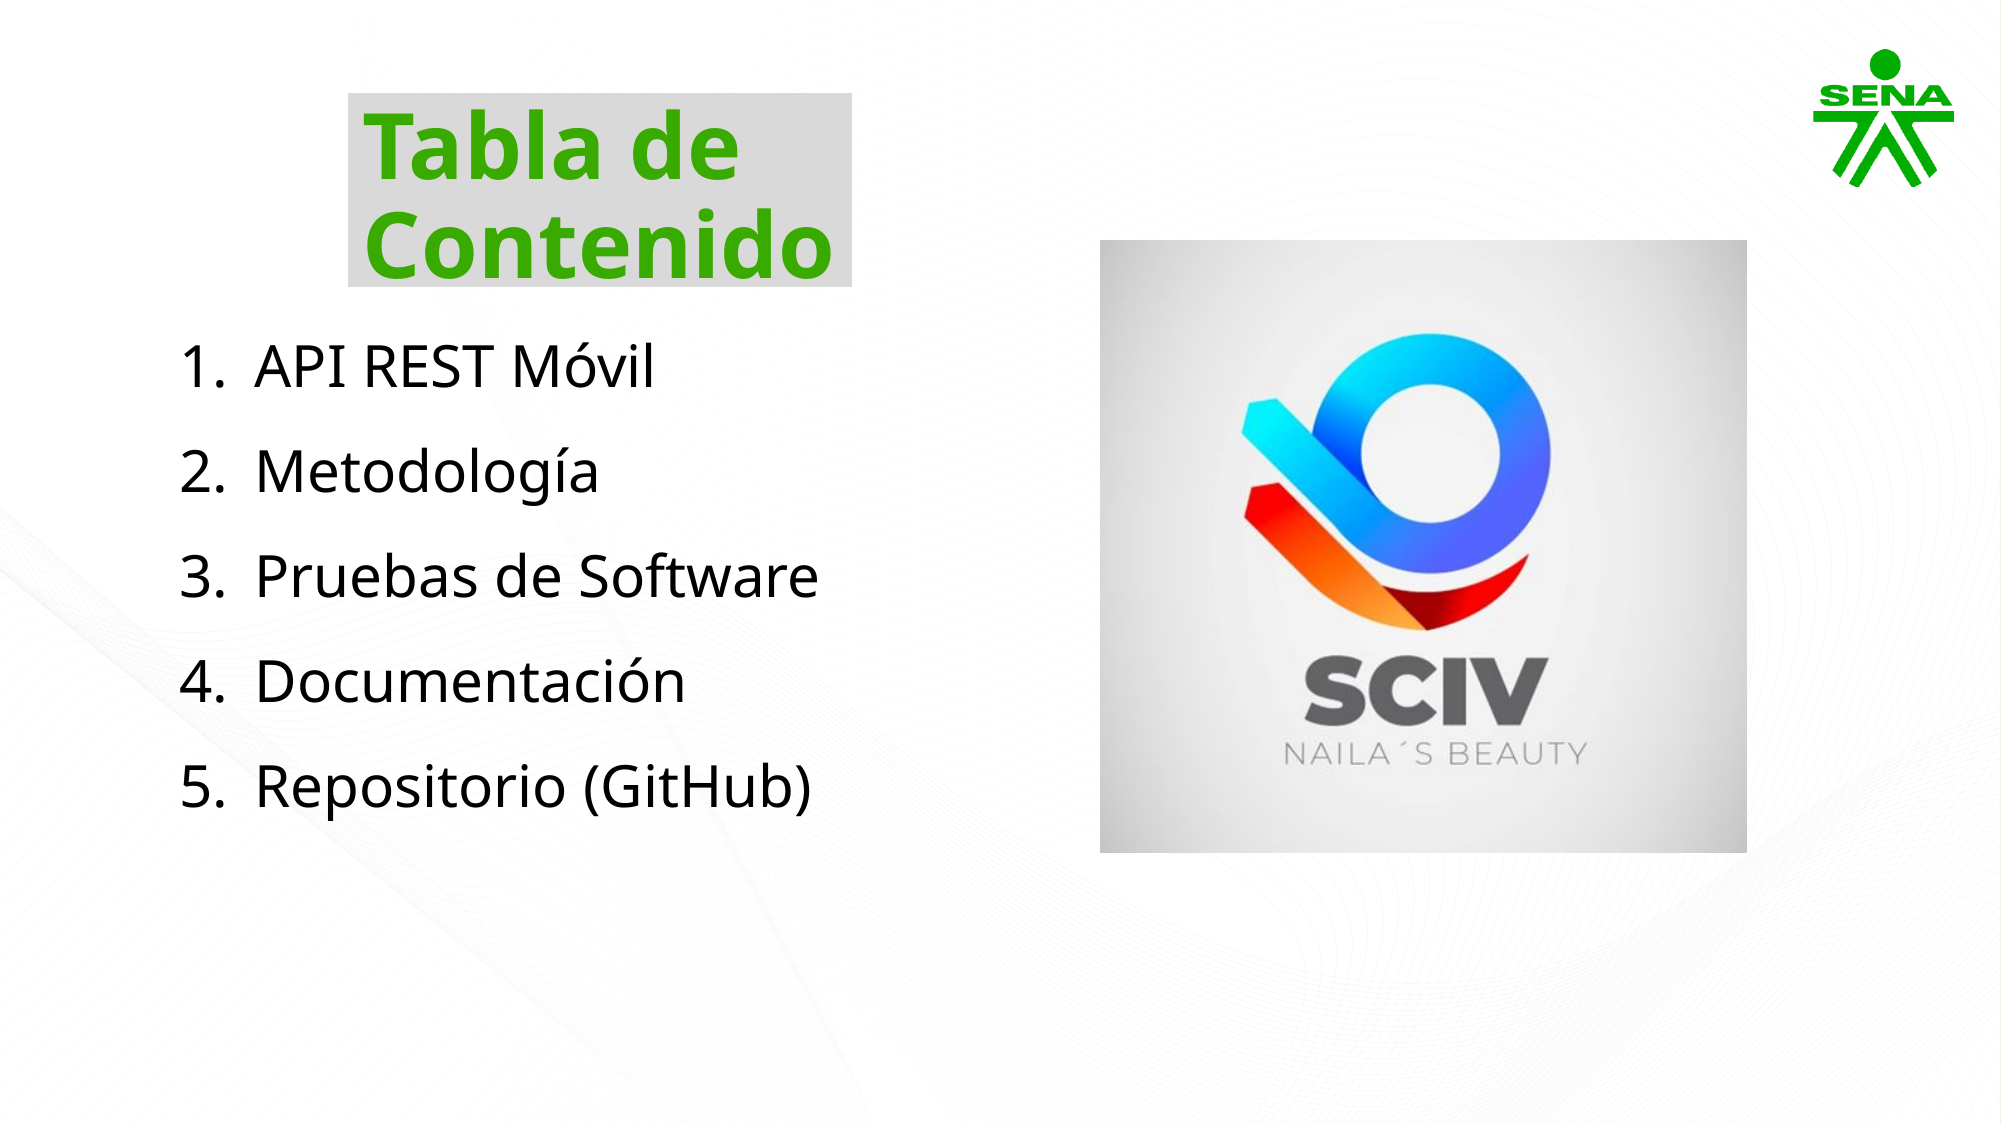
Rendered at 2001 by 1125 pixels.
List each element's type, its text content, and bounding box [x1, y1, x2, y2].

picture [0, 0, 2001, 1125]
text_box API REST Móvil Metodología Pruebas de Software Documentación Repositorio (GitHub) [164, 286, 1036, 907]
text_box Tabla de Contenido [348, 93, 852, 286]
